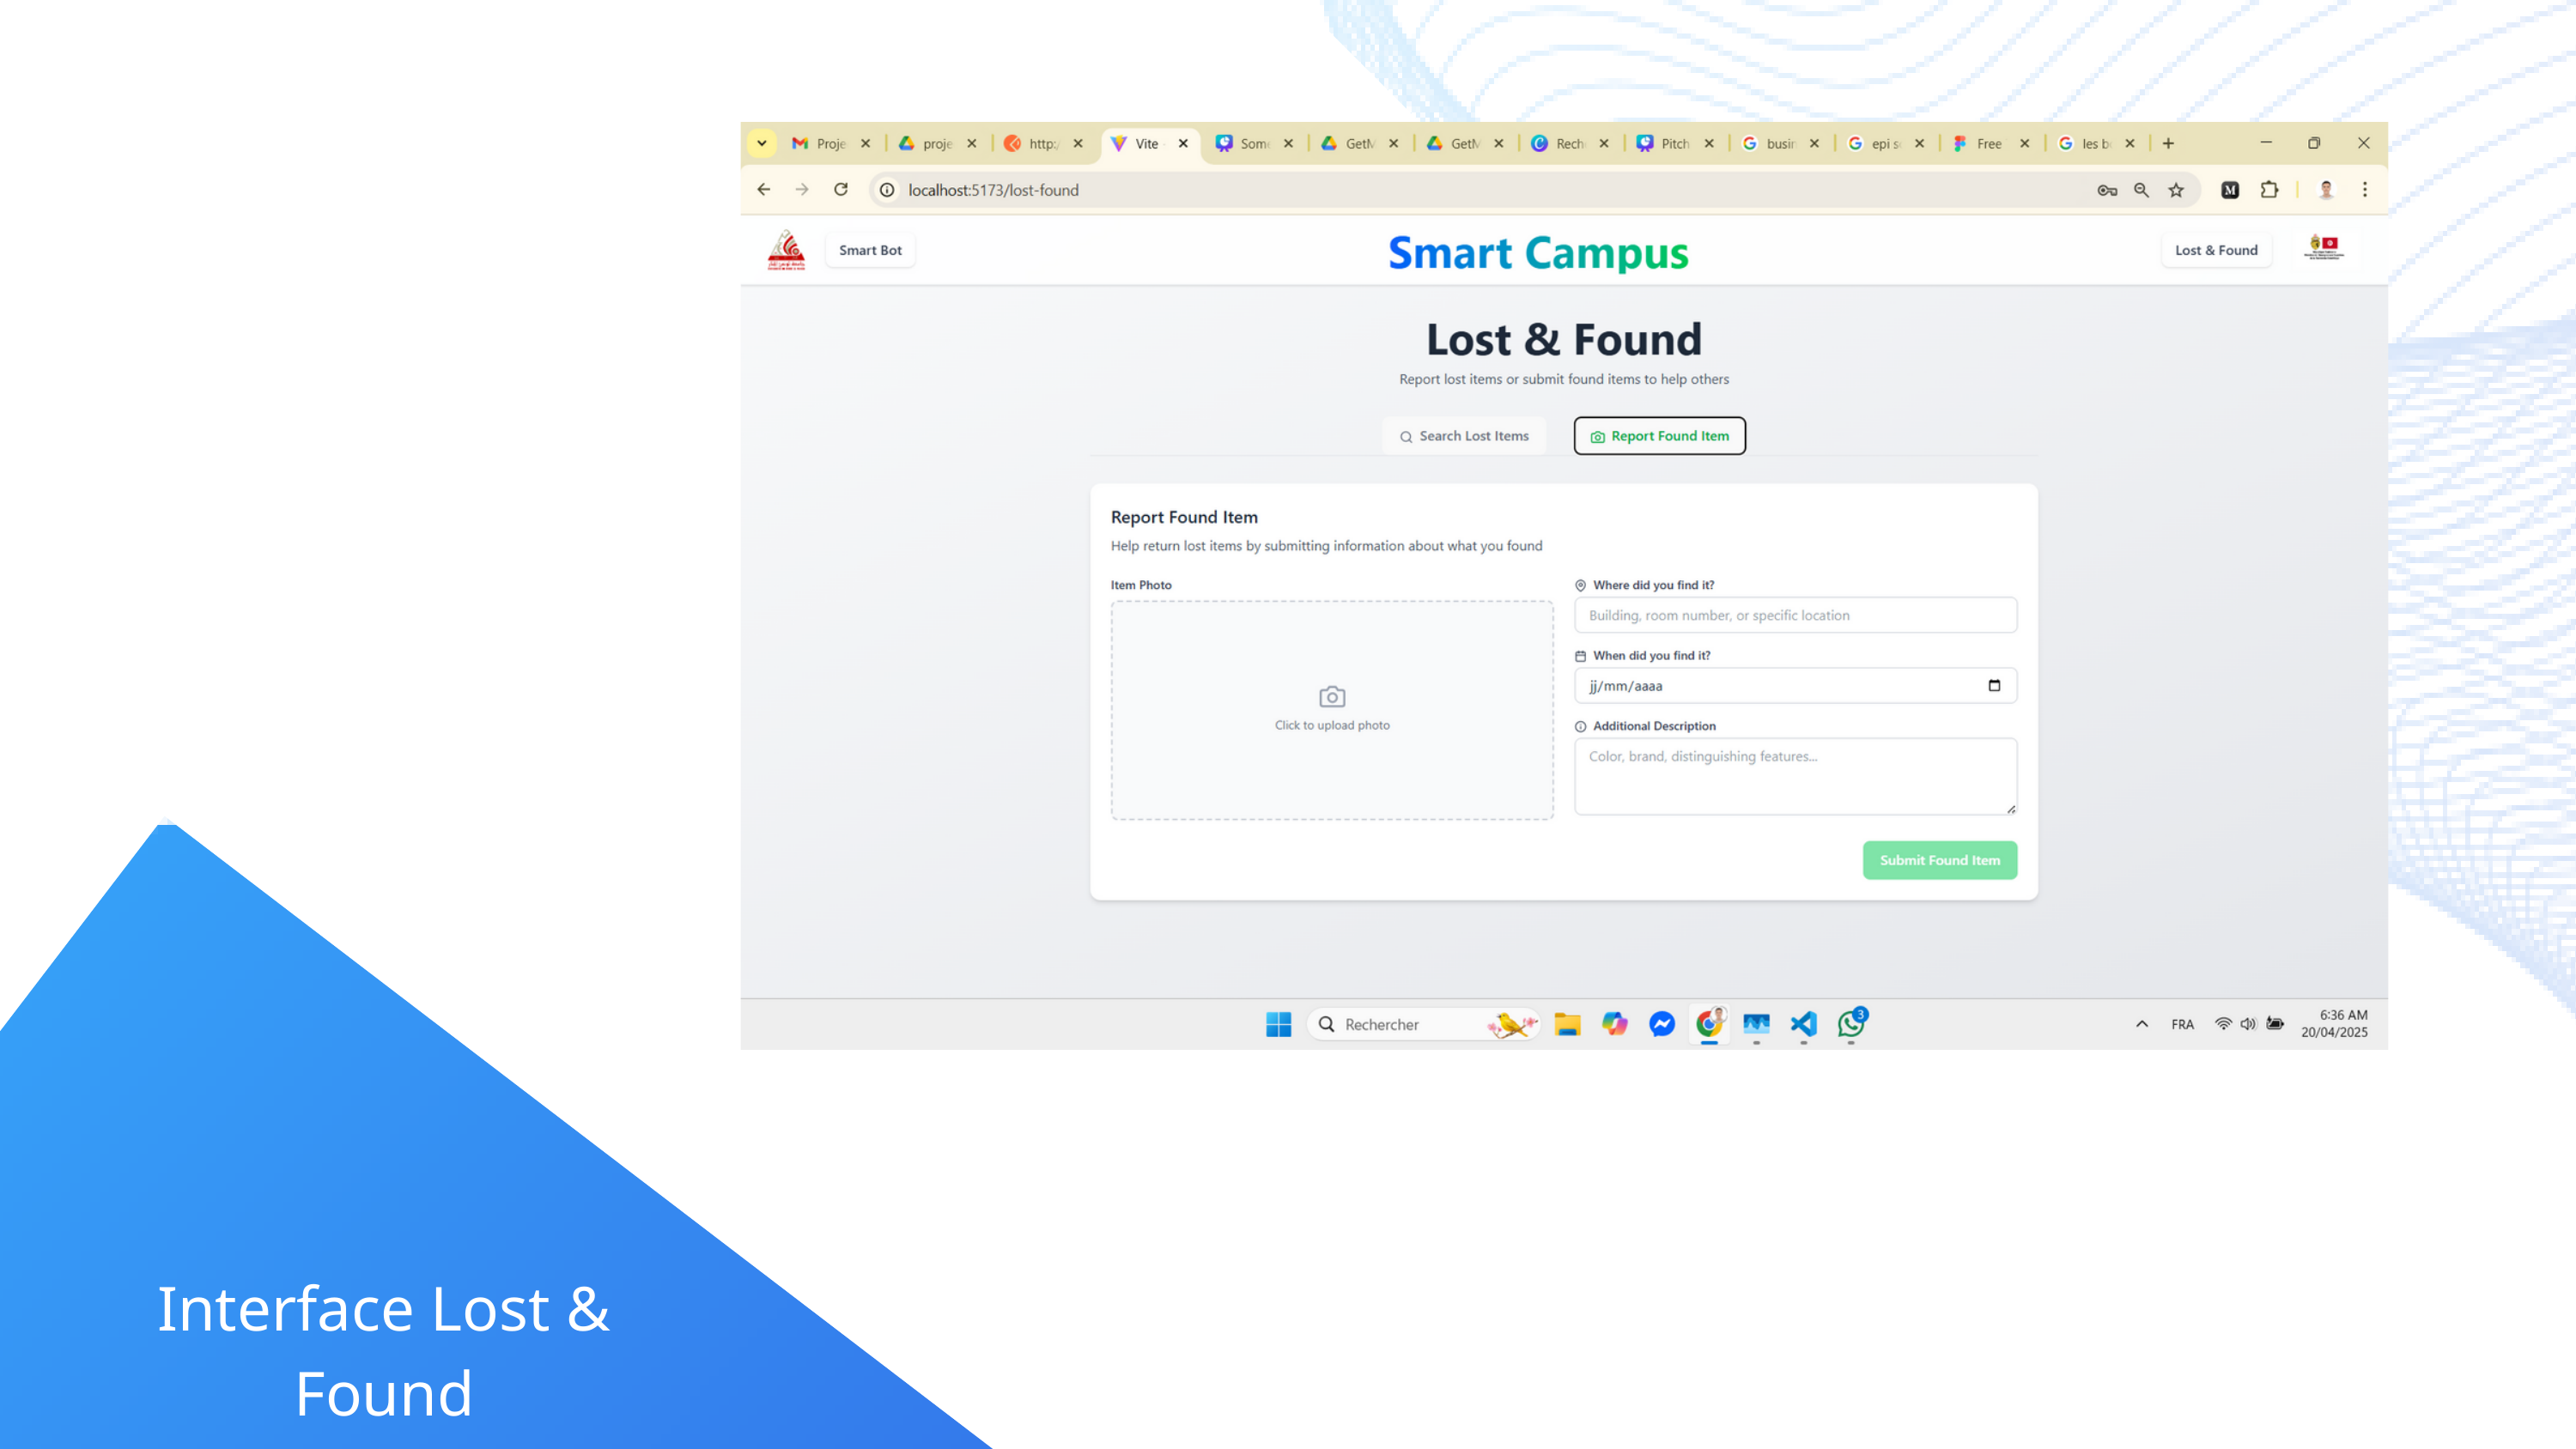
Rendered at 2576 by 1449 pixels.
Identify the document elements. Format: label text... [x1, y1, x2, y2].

text_box [740, 122, 2389, 1050]
text_box [0, 815, 993, 1449]
text_box Interface Lost & Found [63, 1258, 706, 1428]
text_box [1297, 0, 2576, 1155]
